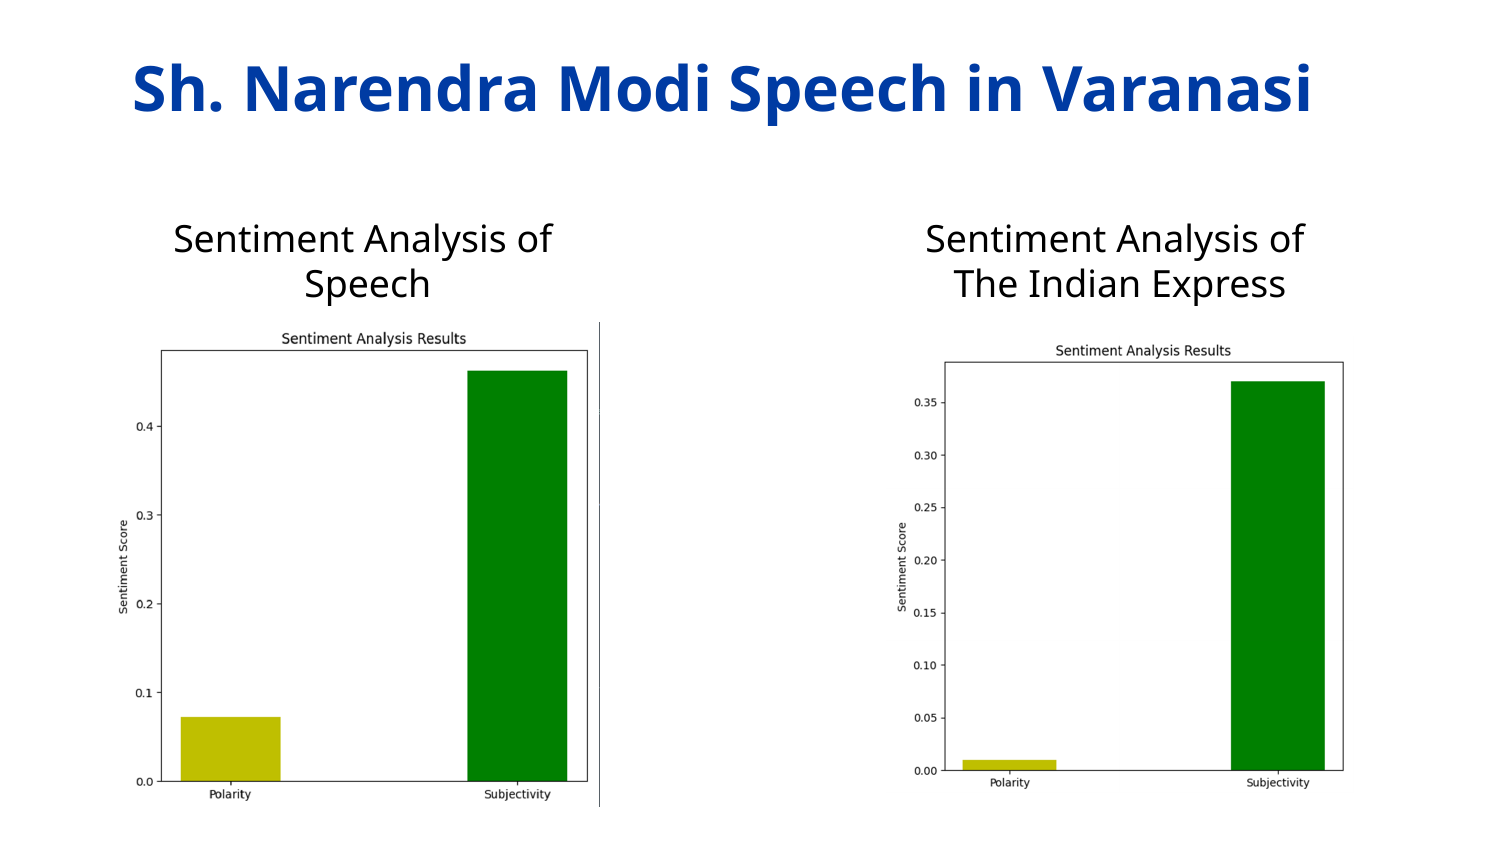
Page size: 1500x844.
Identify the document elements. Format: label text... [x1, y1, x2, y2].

title Sh. Narendra Modi Speech in Varanasi [117, 34, 1383, 127]
subtitle Sentiment Analysis of Speech [47, 200, 689, 268]
subtitle Sentiment Analysis of The Indian Express [816, 200, 1424, 268]
picture [886, 335, 1354, 794]
picture [108, 322, 600, 807]
